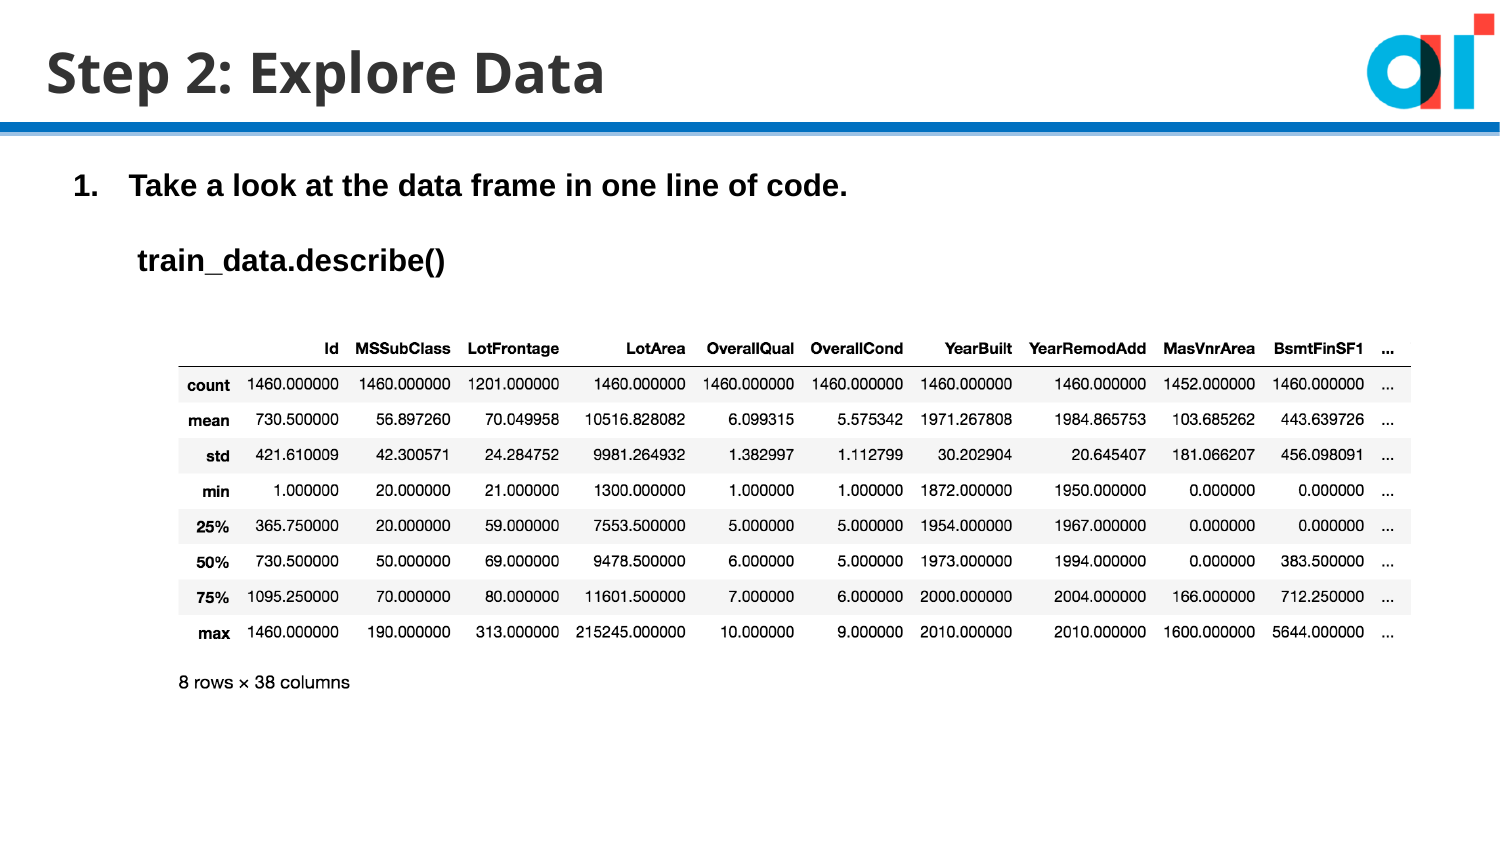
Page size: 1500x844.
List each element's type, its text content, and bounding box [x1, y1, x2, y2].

picture [173, 329, 1412, 705]
picture [1355, 0, 1500, 121]
text_box Take a look at the data frame in one line of code. train_data.describe() [60, 159, 1400, 285]
text_box Step 2: Explore Data [35, 26, 1400, 114]
